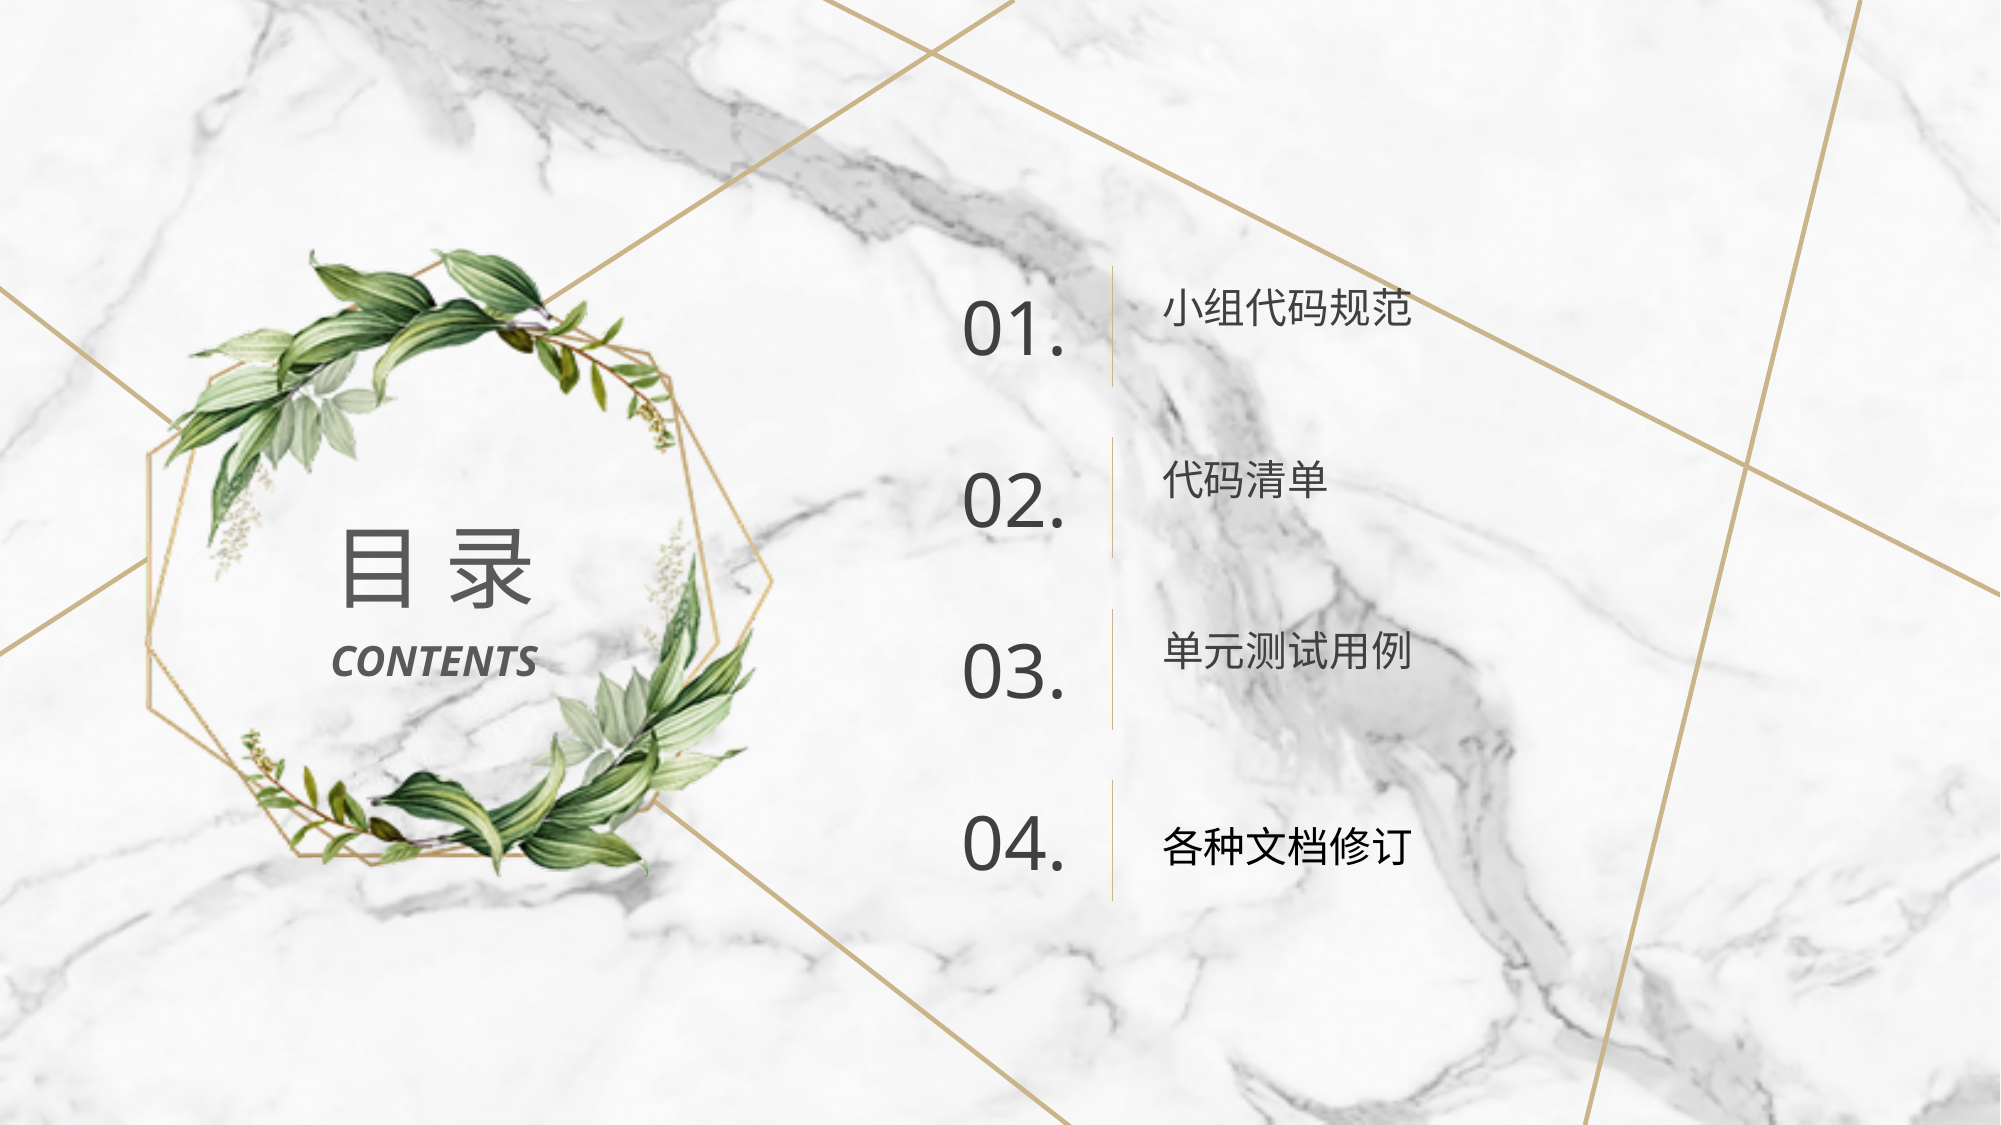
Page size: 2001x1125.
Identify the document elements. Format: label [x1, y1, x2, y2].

text_box [1147, 617, 1656, 734]
text_box [0, 0, 2000, 1125]
text_box [1147, 445, 1606, 550]
text_box [1147, 274, 1606, 378]
text_box [1147, 789, 1606, 897]
picture [0, 156, 853, 969]
